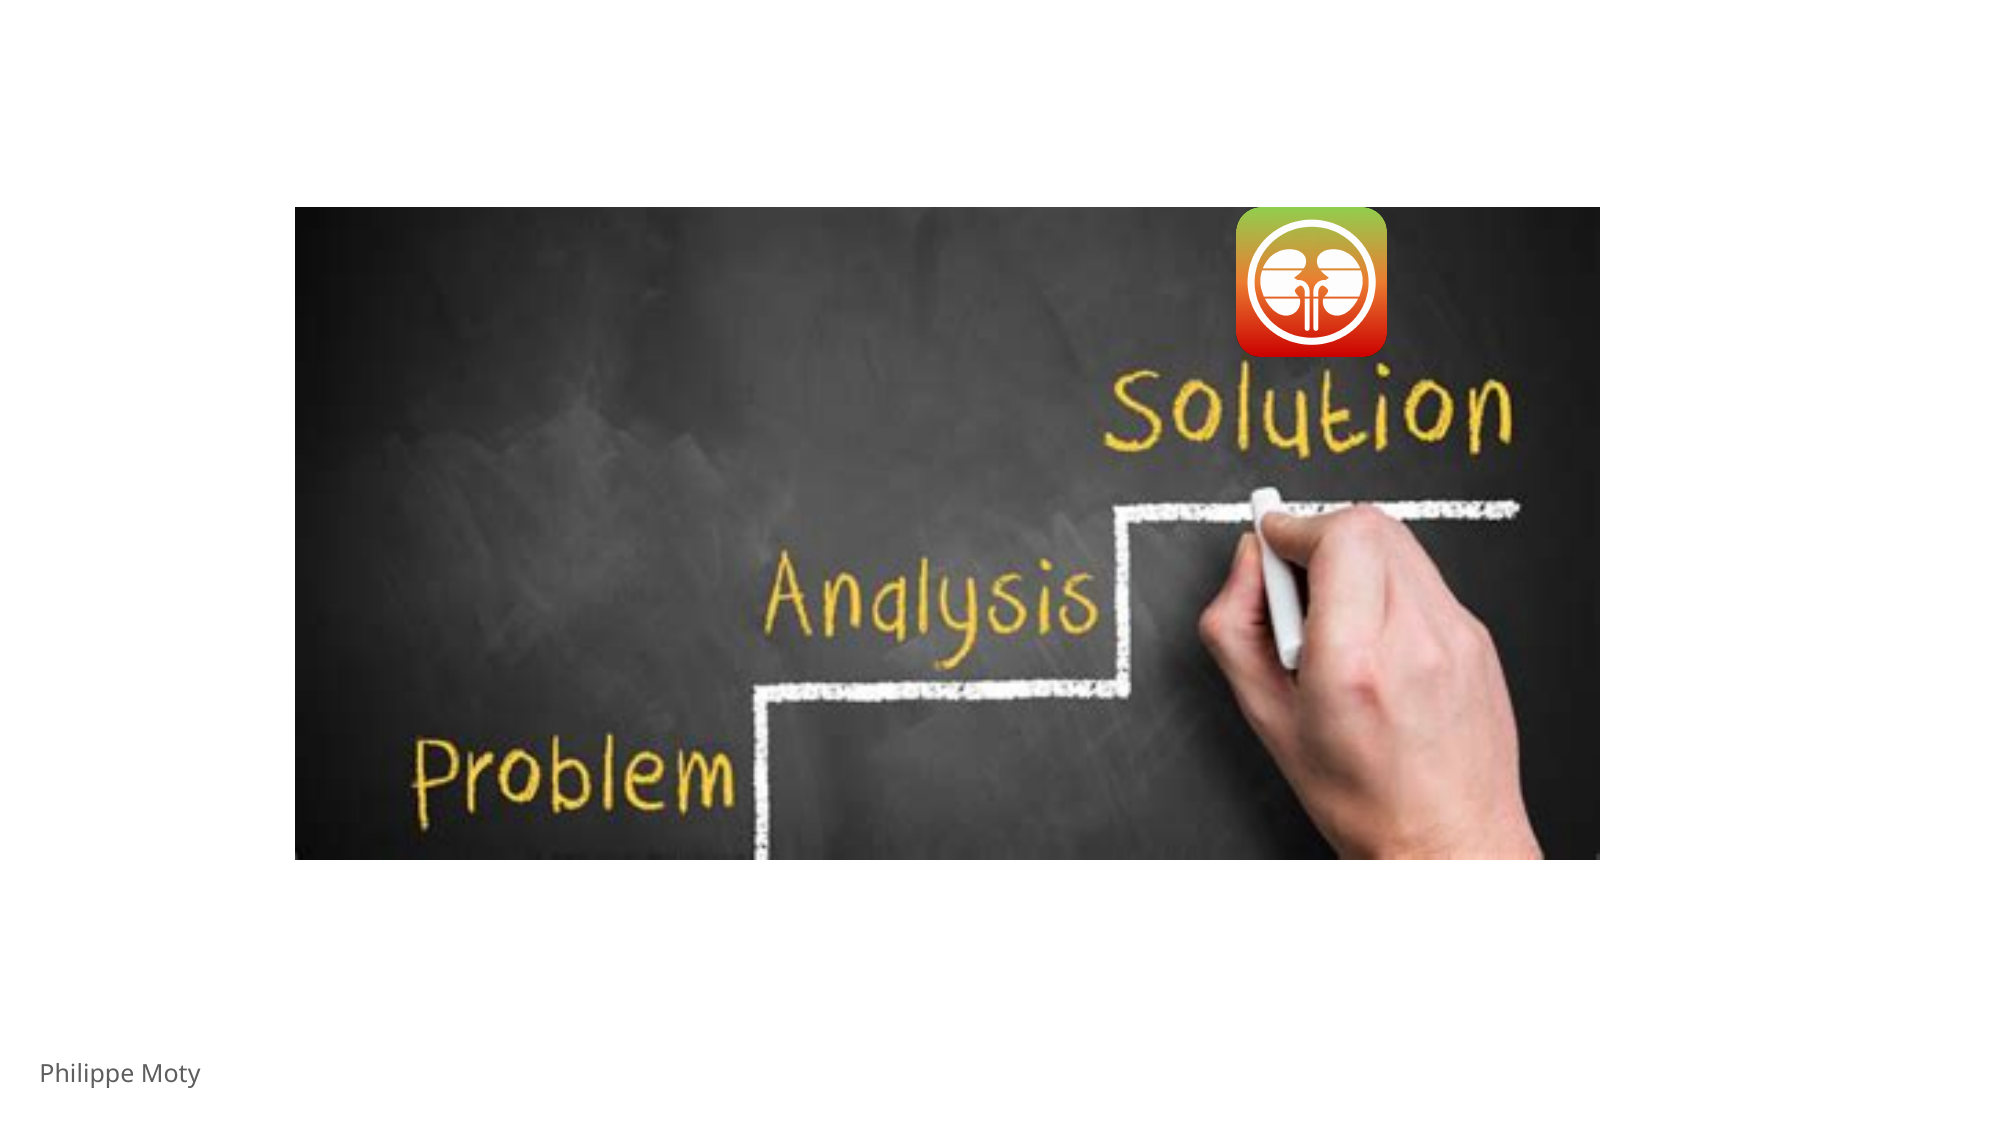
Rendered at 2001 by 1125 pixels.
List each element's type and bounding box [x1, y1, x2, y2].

picture [295, 207, 1600, 860]
